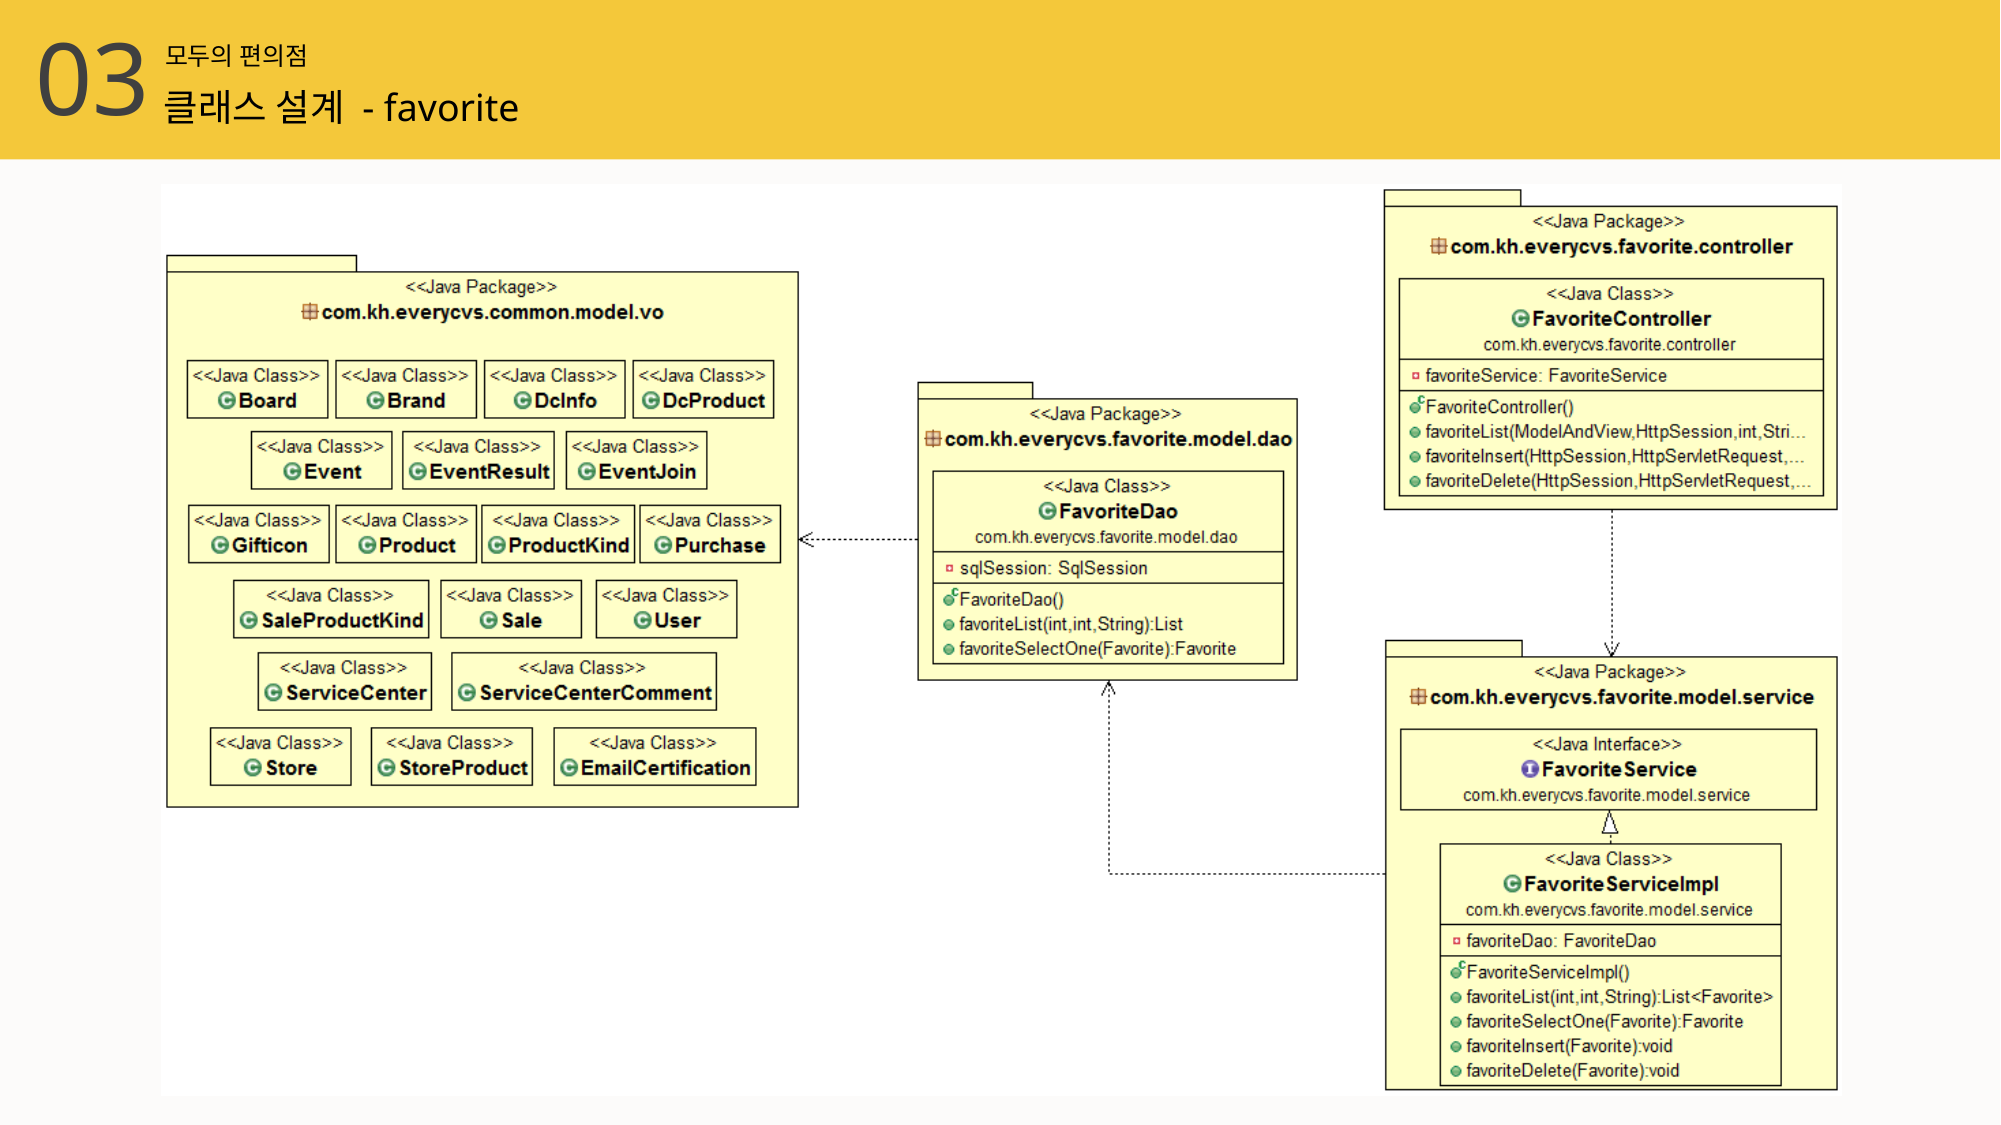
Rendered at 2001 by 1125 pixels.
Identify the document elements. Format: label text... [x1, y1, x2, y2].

picture [160, 184, 1842, 1096]
text_box 모두의 편의점 [205, 33, 324, 76]
text_box 클래스 설계 - favorite [205, 76, 618, 137]
text_box [0, 0, 2000, 160]
text_box 03 [20, 8, 205, 144]
